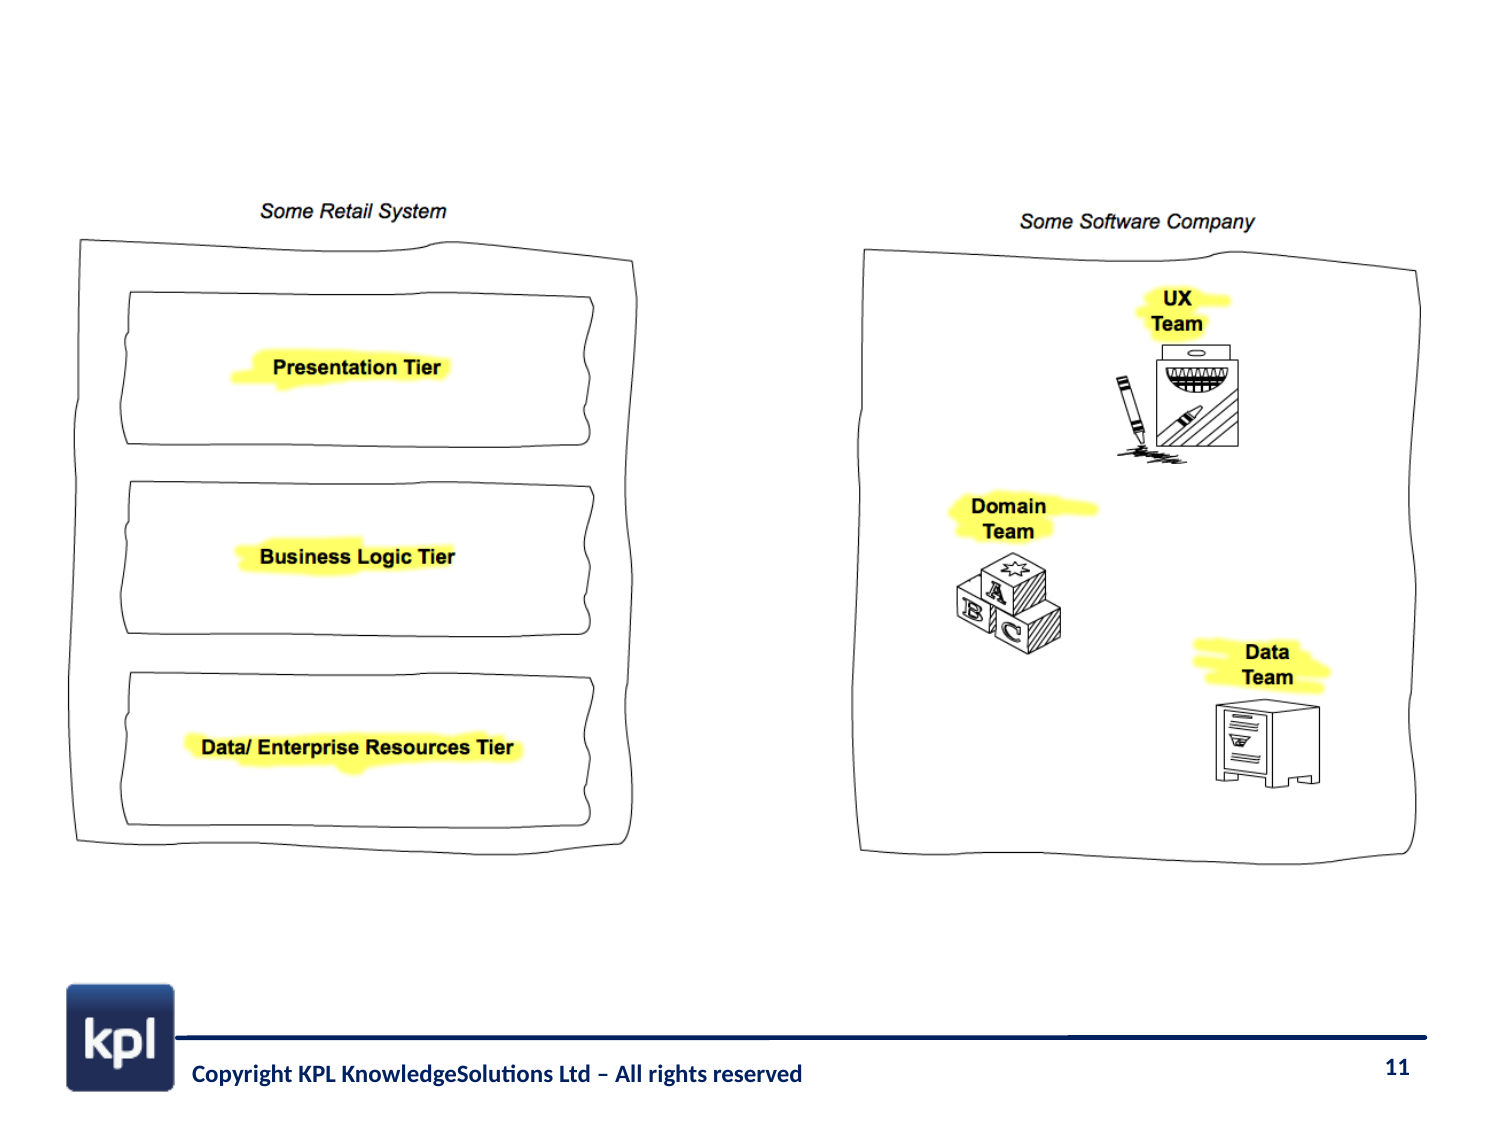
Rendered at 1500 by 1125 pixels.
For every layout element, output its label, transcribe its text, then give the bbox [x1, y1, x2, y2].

picture [62, 980, 178, 1095]
slide_number 11 [987, 1042, 1425, 1103]
picture [5, 146, 1460, 922]
text_box Copyright KPL KnowledgeSolutions Ltd – All rights reserved [177, 1049, 963, 1110]
